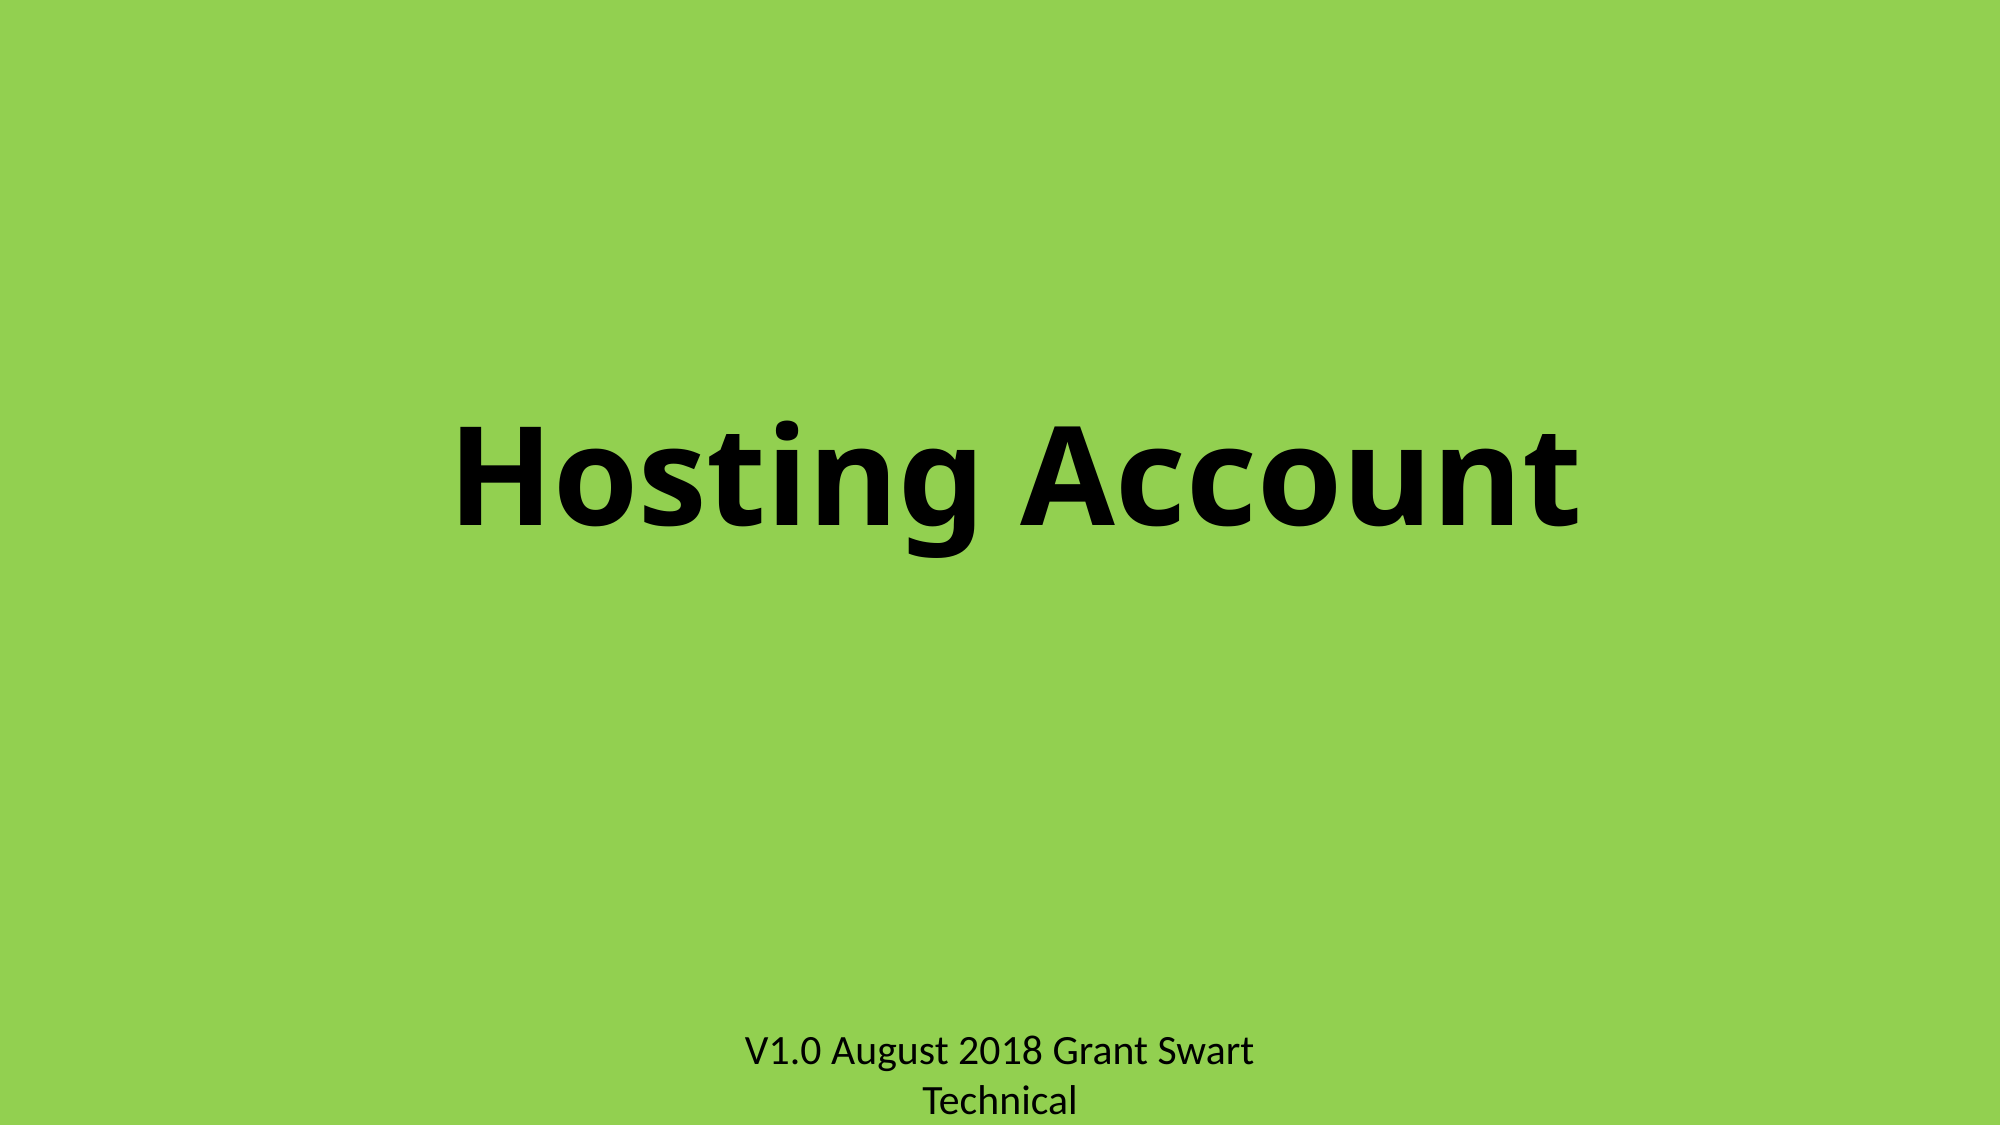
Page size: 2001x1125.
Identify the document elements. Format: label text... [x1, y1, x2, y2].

footer V1.0 August 2018 Grant Swart Technical [662, 1042, 1338, 1103]
title Hosting Account [153, 380, 1879, 563]
